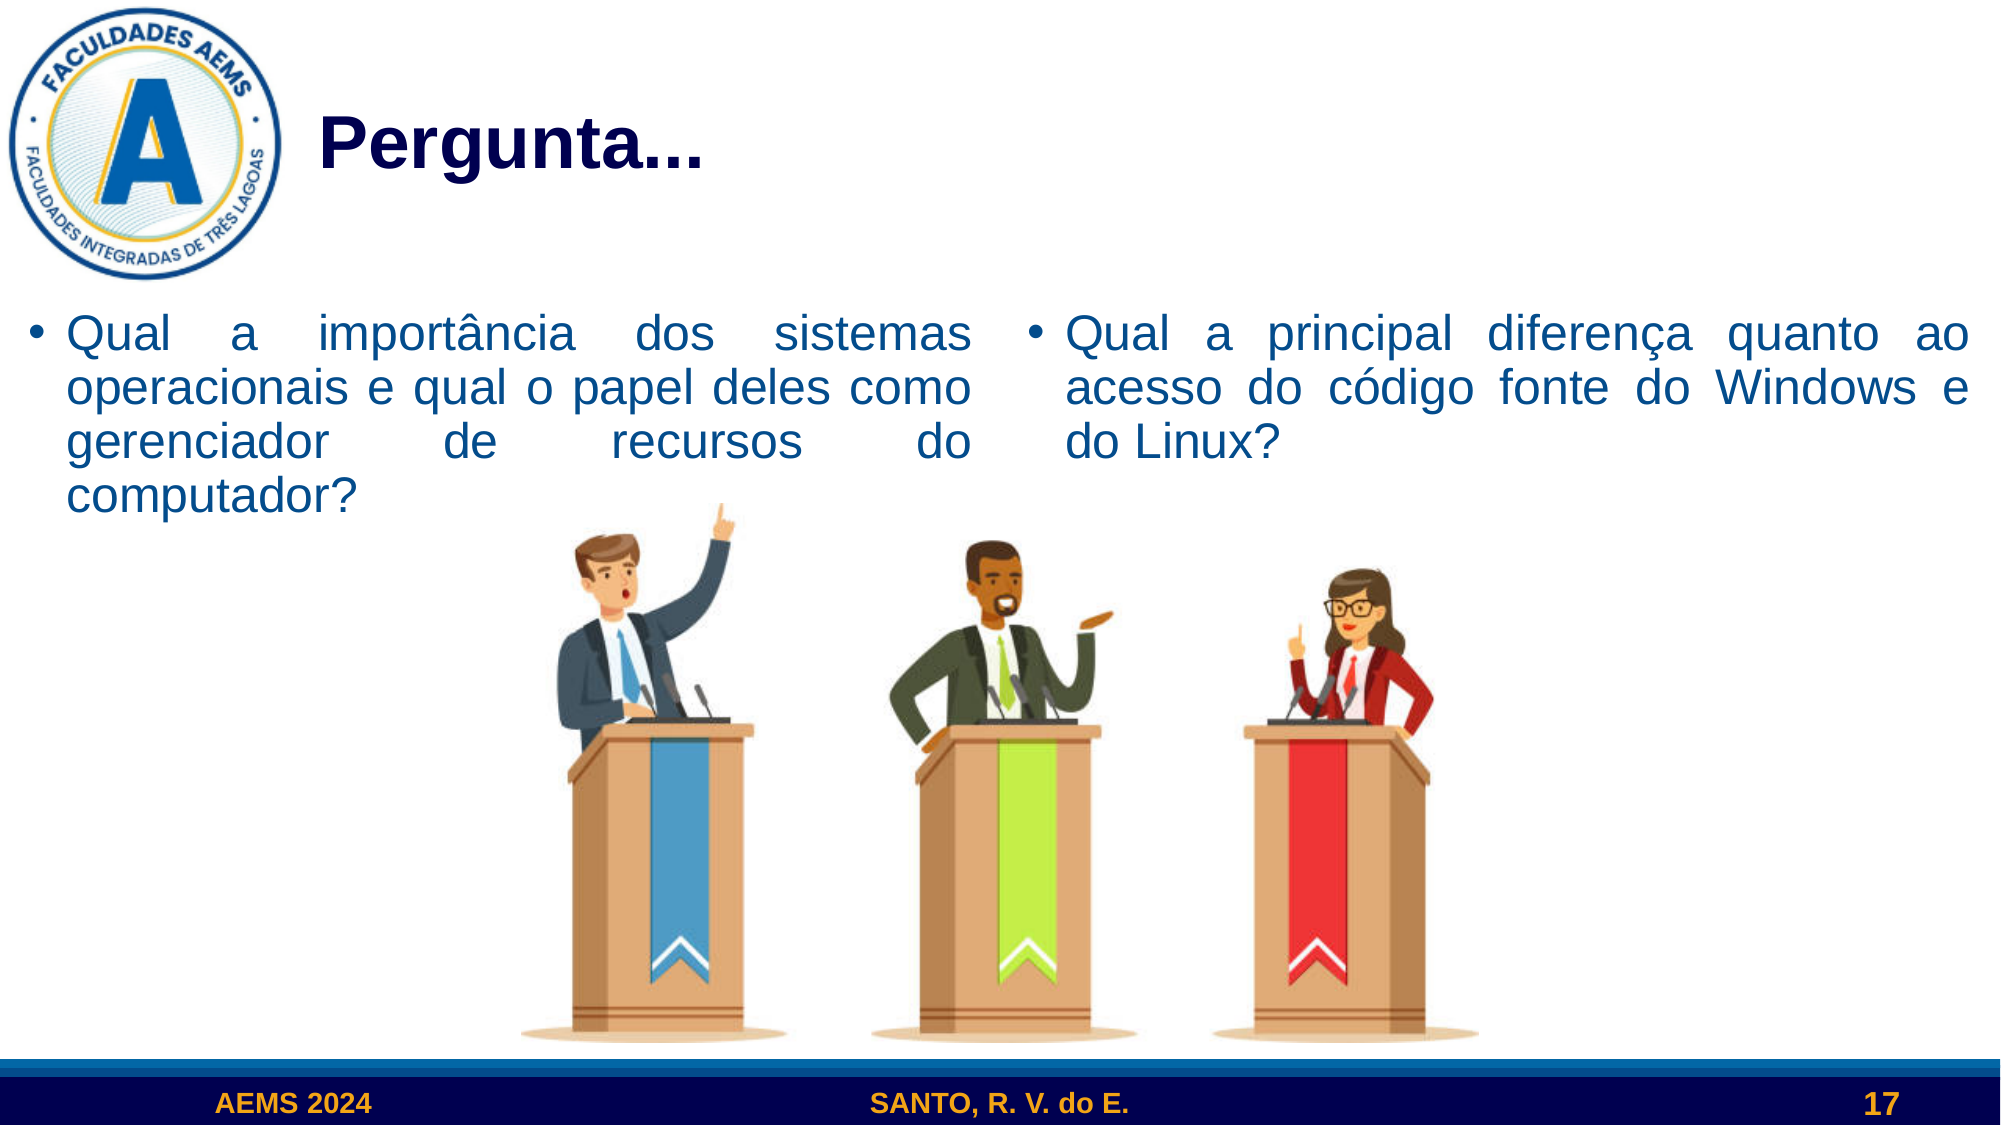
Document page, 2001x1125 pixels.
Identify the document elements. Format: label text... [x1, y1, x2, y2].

slide_number AEMS 2024 [68, 1084, 519, 1120]
list Qual a principal diferença quanto ao acesso do código fonte do Windows e do Linux? [1012, 299, 1986, 1043]
picture [6, 6, 285, 283]
title Pergunta... [303, 35, 1986, 253]
slide_number 17 [1822, 1083, 1941, 1120]
footer SANTO, R. V. do E. [662, 1084, 1338, 1120]
list Qual a importância dos sistemas operacionais e qual o papel deles como gerenciador de recursos do computador? [14, 299, 988, 1043]
picture [521, 502, 1479, 1043]
